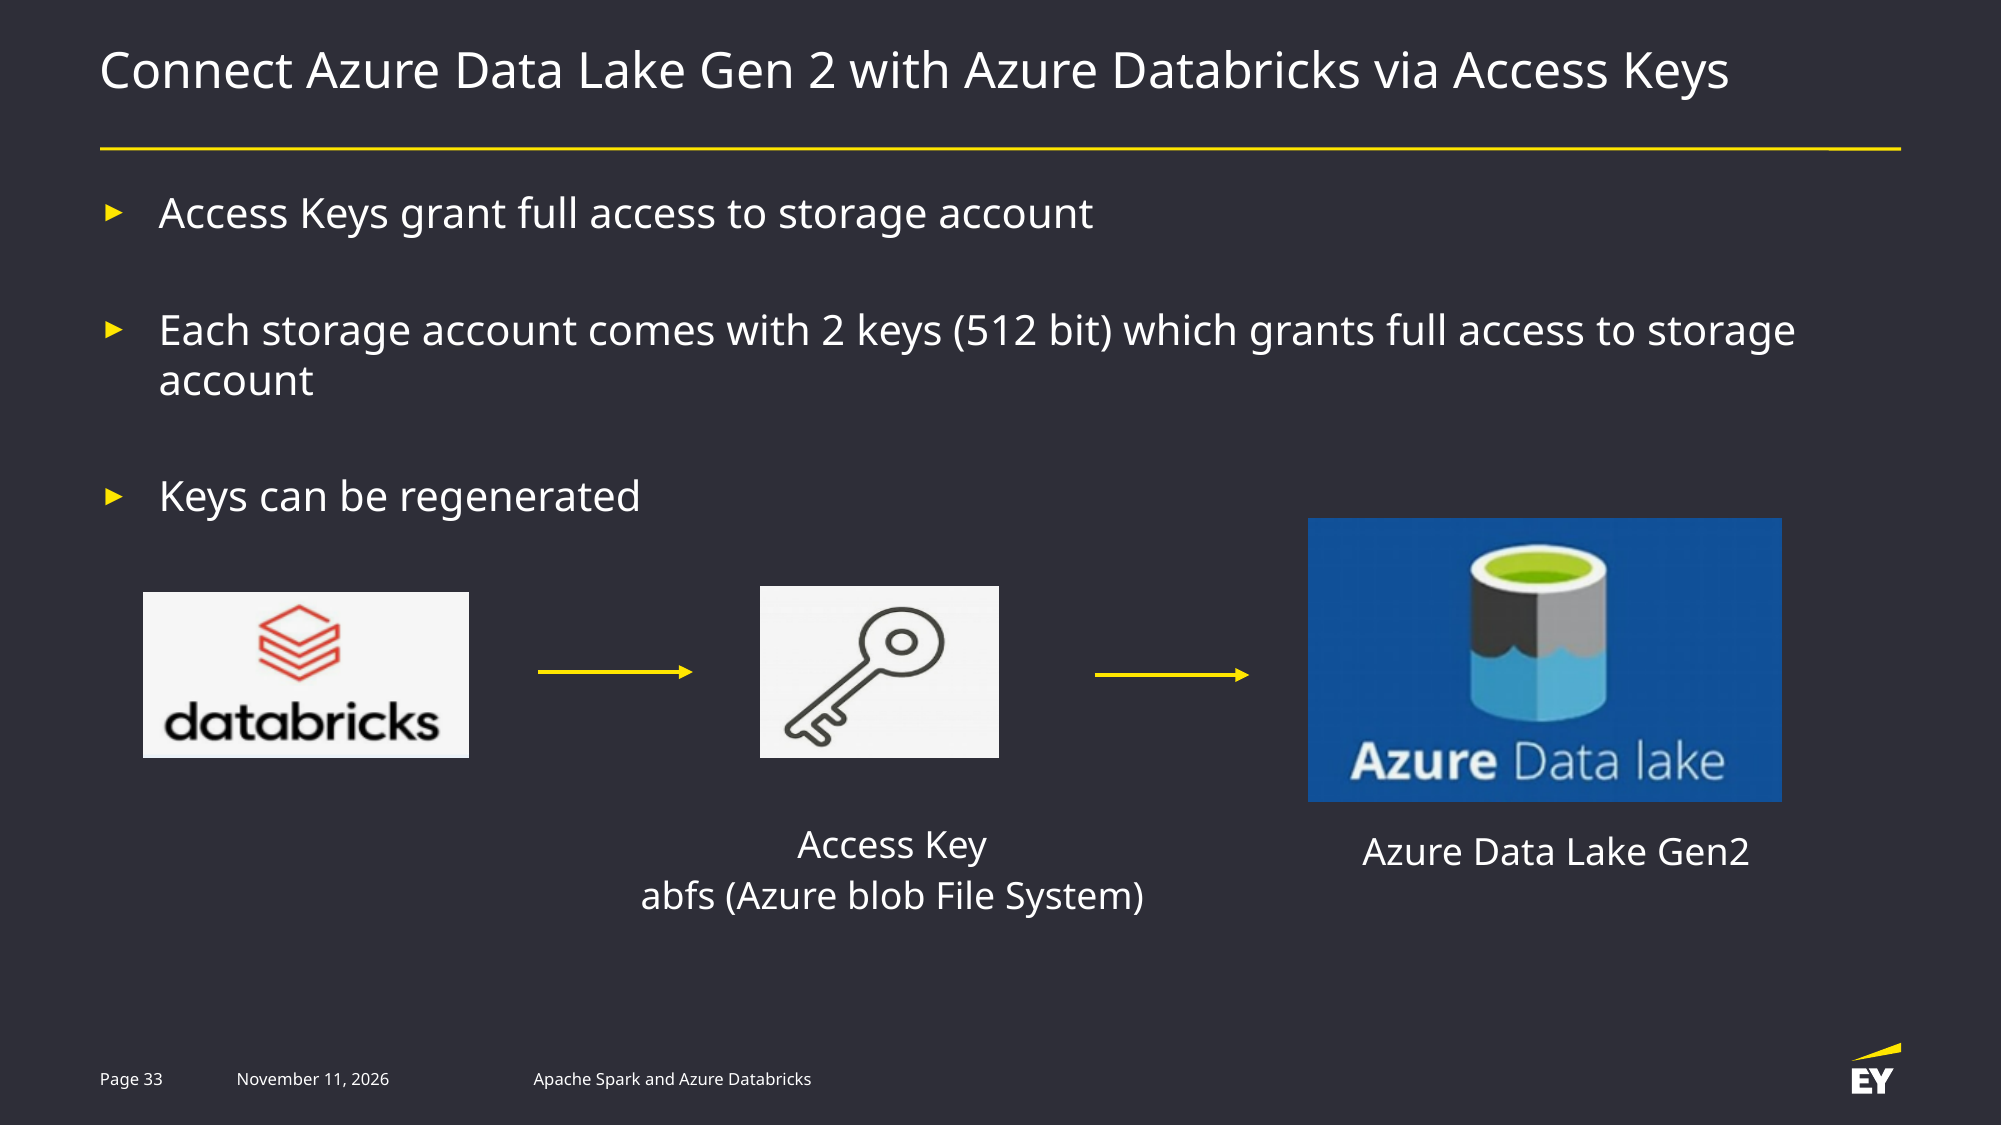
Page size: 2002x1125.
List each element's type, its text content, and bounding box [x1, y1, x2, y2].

title Connect Azure Data Lake Gen 2 with Azure Databricks via Access Keys [100, 48, 1901, 146]
text_box Azure Data Lake Gen2 [1362, 828, 1751, 873]
picture [760, 586, 1000, 759]
list Access Keys grant full access to storage account Each storage account comes with 2 keys (512 bit) which grants full access to storage account Keys can be regenerated [99, 186, 1902, 314]
picture [1308, 518, 1783, 802]
picture [143, 591, 469, 759]
text_box Access Key abfs (Azure blob File System) [640, 822, 1145, 918]
